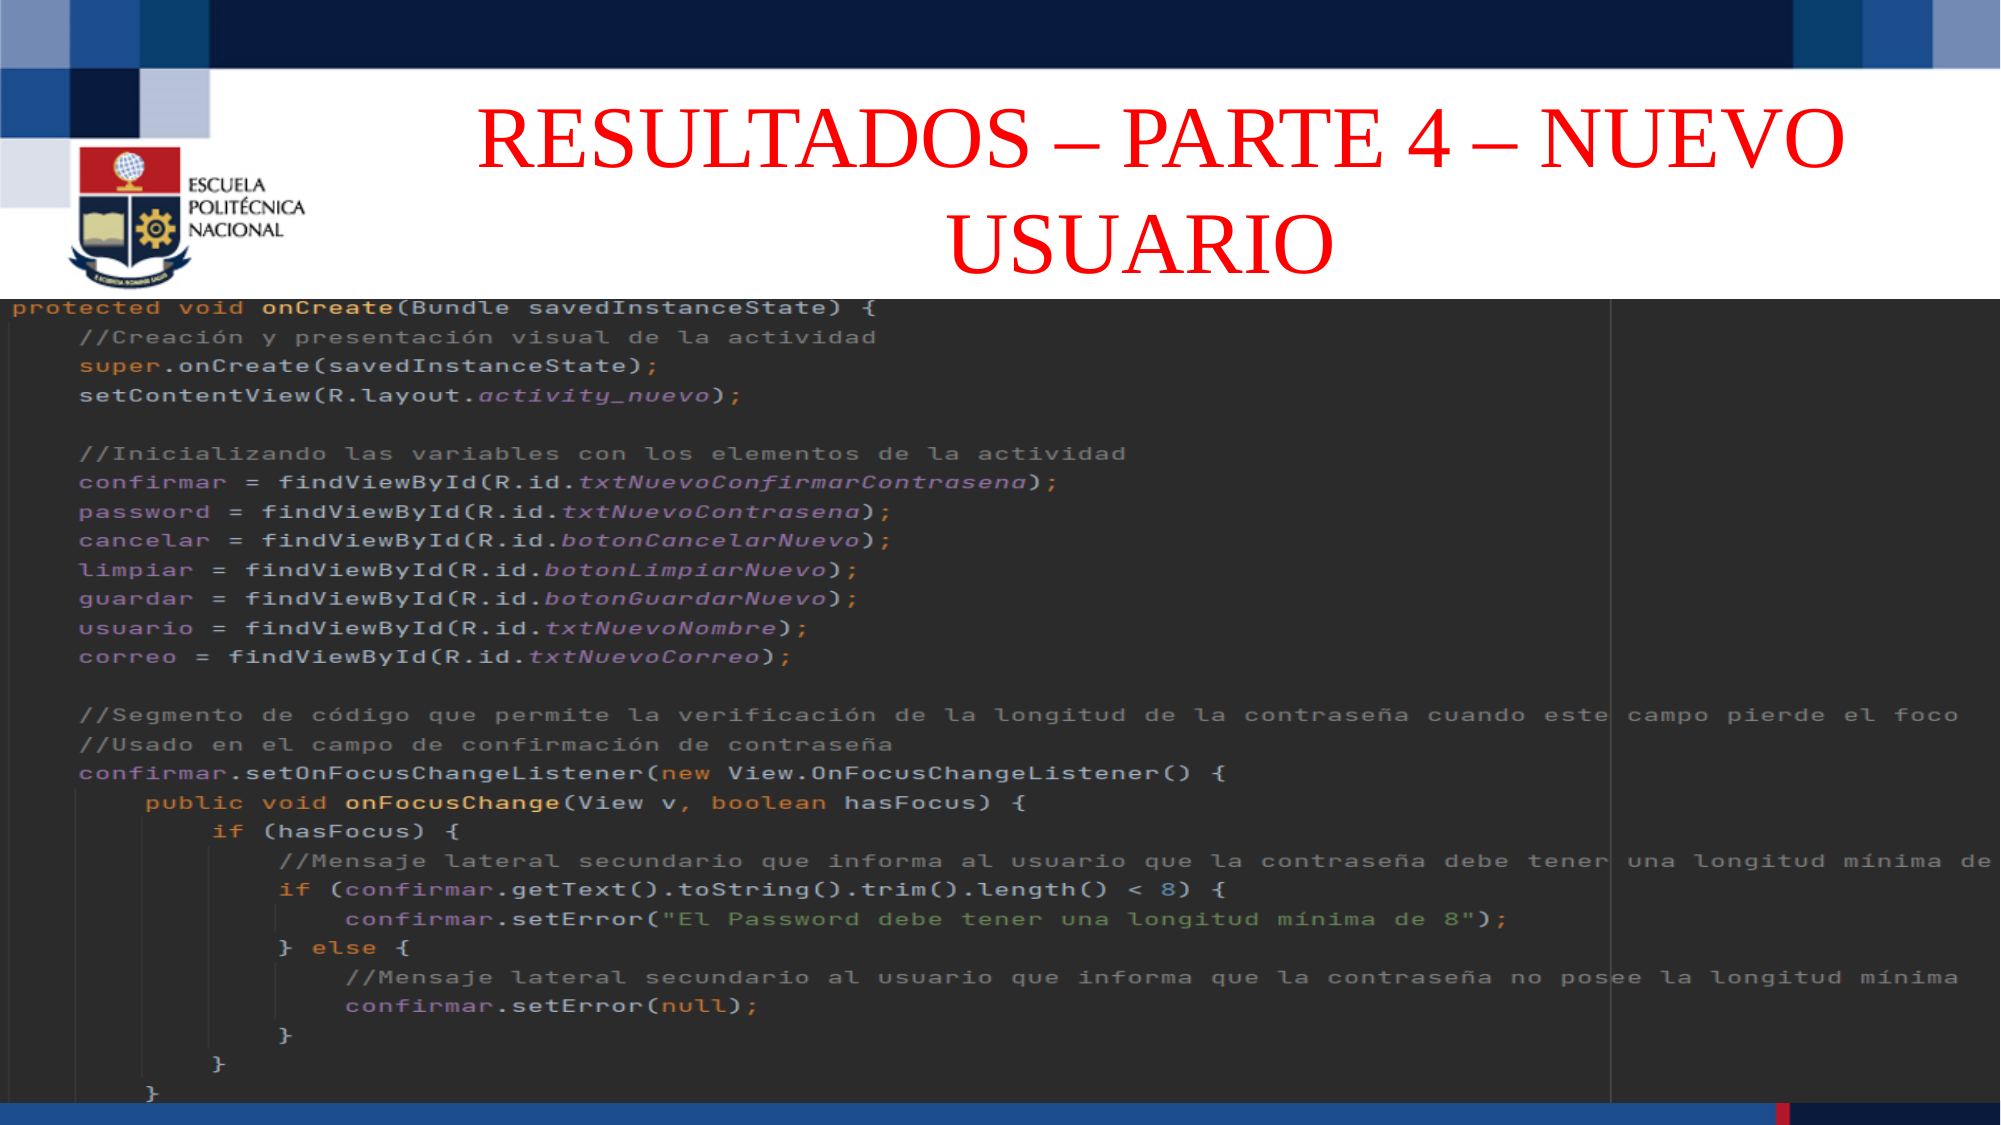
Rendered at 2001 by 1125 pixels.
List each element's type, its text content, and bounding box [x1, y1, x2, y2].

picture [0, 0, 2001, 1125]
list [0, 299, 2000, 1104]
title RESULTADOS – PARTE 4 – NUEVO USUARIO [325, 71, 2000, 299]
